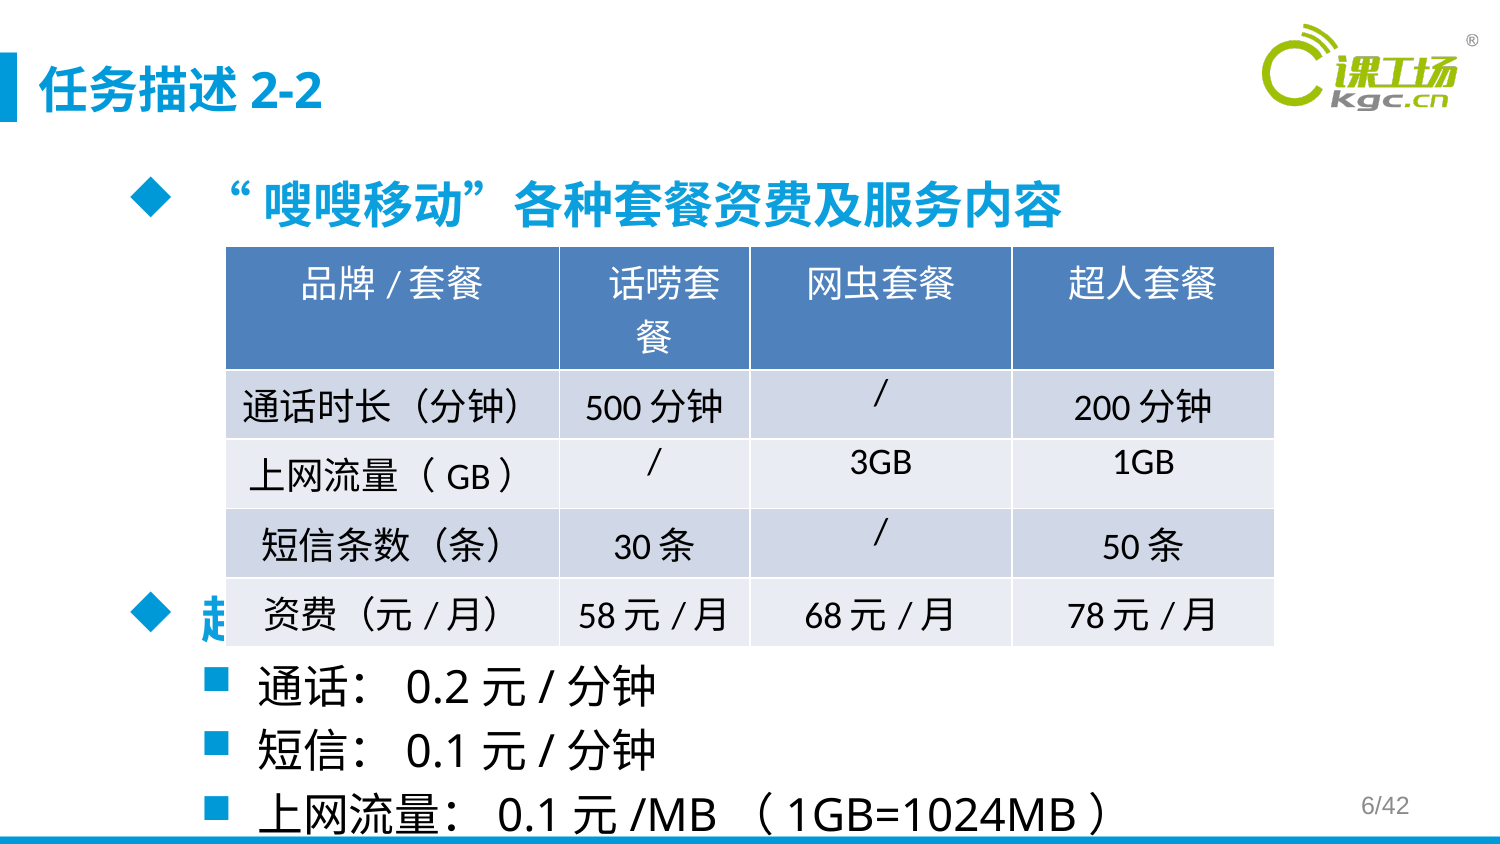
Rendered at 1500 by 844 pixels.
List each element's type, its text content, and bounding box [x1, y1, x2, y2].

table_cell / [751, 371, 1011, 438]
table_cell 68元/月 [751, 579, 1011, 646]
table_cell 50条 [1013, 509, 1274, 577]
slide_number 6/42 [1074, 782, 1425, 828]
table_cell / [560, 440, 749, 508]
list “嗖嗖移动”各种套餐资费及服务内容 超出套餐的计费 通话：0.2元/分钟 短信：0.1元/分钟 上网流量：0.1元/MB（1GB=1024MB） [110, 166, 1385, 724]
table_header 品牌/套餐 [226, 247, 559, 369]
title 任务描述2-2 [37, 33, 1390, 151]
table_cell / [751, 509, 1011, 577]
picture [0, 0, 1500, 836]
table_header 超人套餐 [1013, 247, 1274, 369]
table_cell 3GB [751, 440, 1011, 508]
table_cell 200分钟 [1013, 371, 1274, 438]
table_cell 500分钟 [560, 371, 749, 438]
table_cell 30条 [560, 509, 749, 577]
table_cell 1GB [1013, 440, 1274, 508]
table_header 网虫套餐 [751, 247, 1011, 369]
table_cell 短信条数（条） [226, 509, 559, 577]
table_cell 通话时长（分钟） [226, 371, 559, 438]
table_cell 资费（元/月） [226, 579, 559, 646]
table_cell 58元/月 [560, 579, 749, 646]
table_header 话唠套餐 [560, 247, 749, 369]
table_cell 上网流量（GB） [226, 440, 559, 508]
table_cell 78元/月 [1013, 579, 1274, 646]
